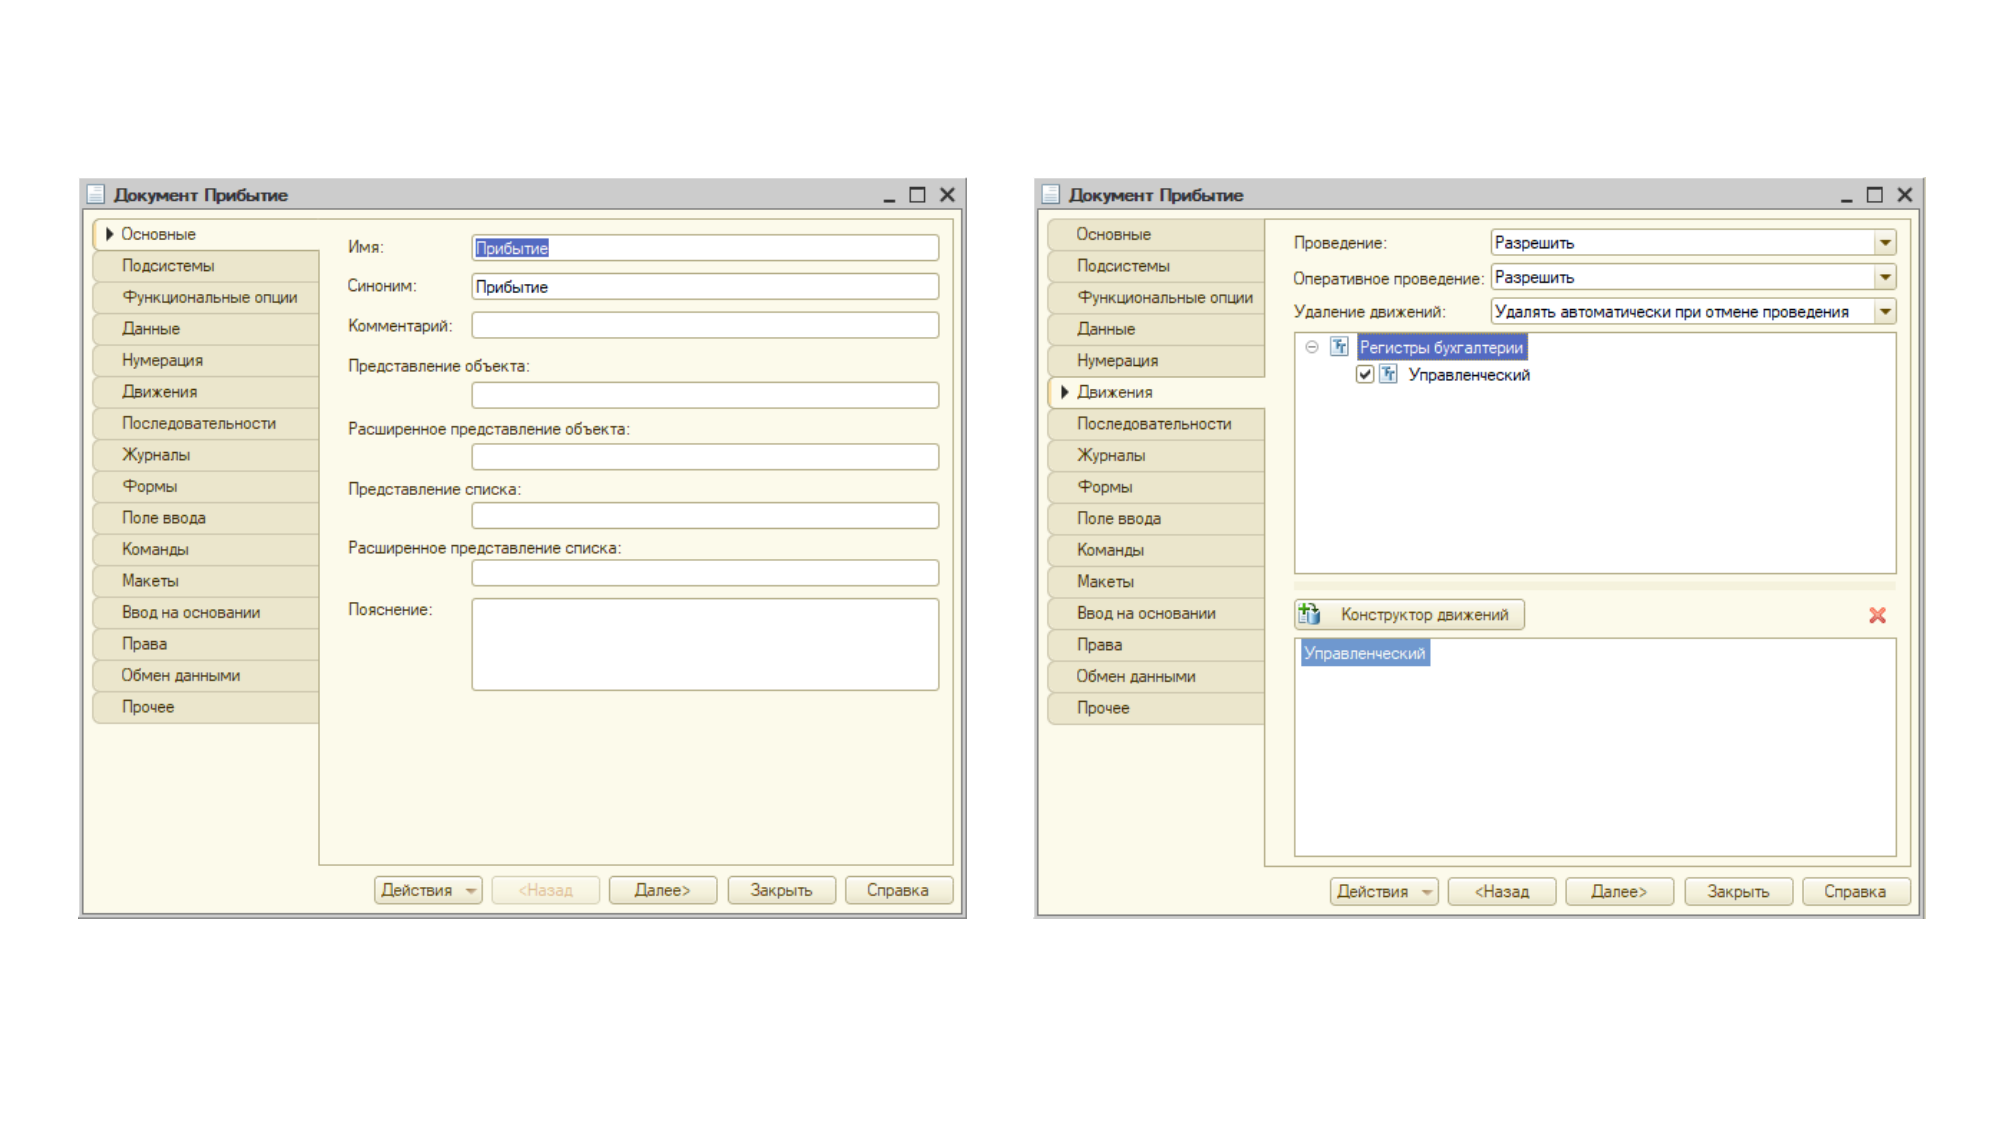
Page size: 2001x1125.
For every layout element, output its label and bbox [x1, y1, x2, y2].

picture [77, 177, 967, 919]
picture [1033, 177, 1926, 919]
